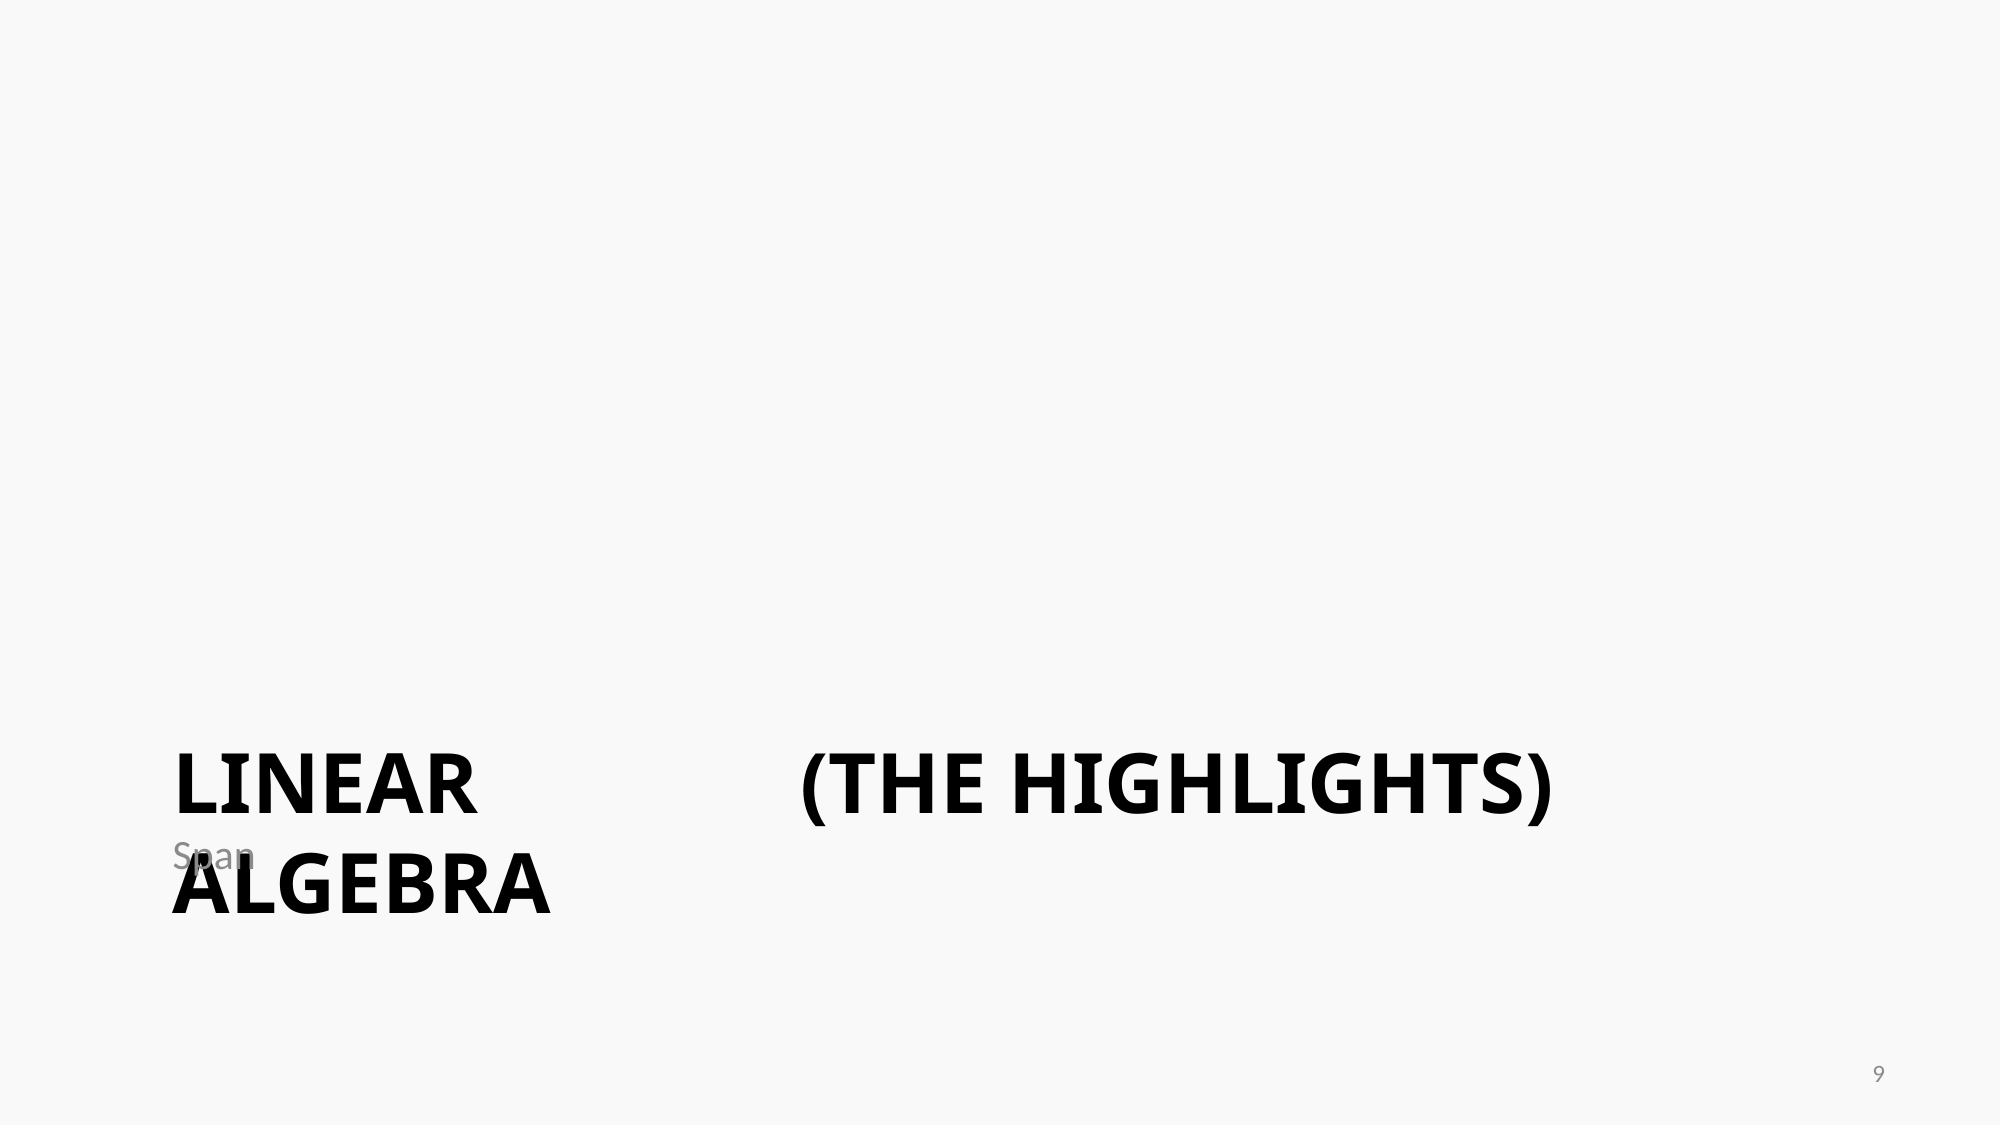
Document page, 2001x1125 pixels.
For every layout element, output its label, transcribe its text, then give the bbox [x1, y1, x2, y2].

text_box (The Highlights) [785, 722, 1858, 947]
title Linear Algebra [157, 885, 785, 947]
list Span [157, 823, 785, 885]
title Linear Algebra [157, 722, 785, 823]
slide_number 9 [1433, 1042, 1900, 1103]
